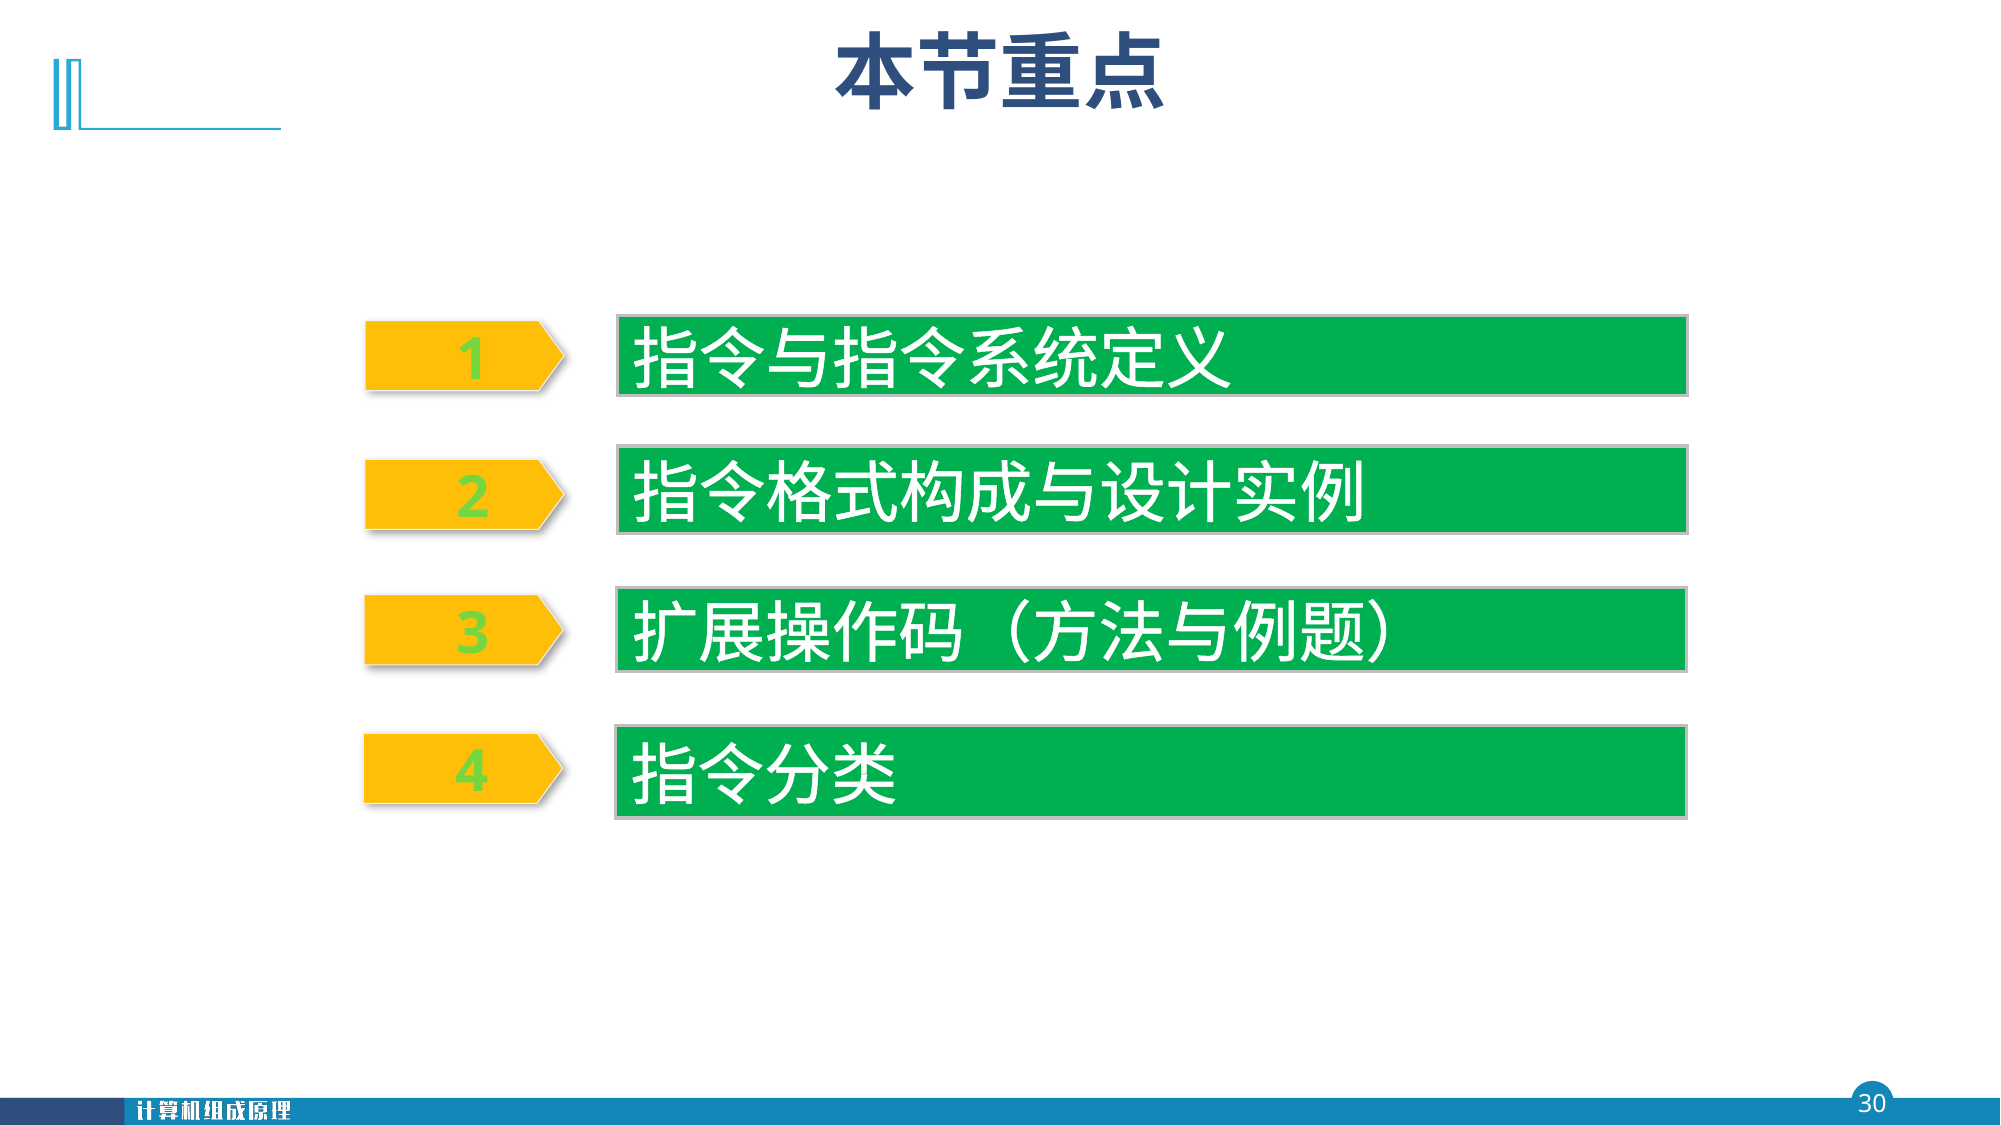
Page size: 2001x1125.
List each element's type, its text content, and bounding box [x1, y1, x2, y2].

text_box 3 [364, 594, 564, 665]
text_box 指令与指令系统定义 [616, 314, 1689, 397]
text_box 指令格式构成与设计实例 [616, 444, 1689, 535]
text_box 1 [365, 320, 565, 391]
title 本节重点 [465, 14, 1535, 138]
text_box 扩展操作码（方法与例题） [615, 586, 1688, 673]
text_box 4 [363, 733, 563, 804]
text_box 指令分类 [614, 724, 1688, 820]
text_box 2 [364, 459, 565, 530]
